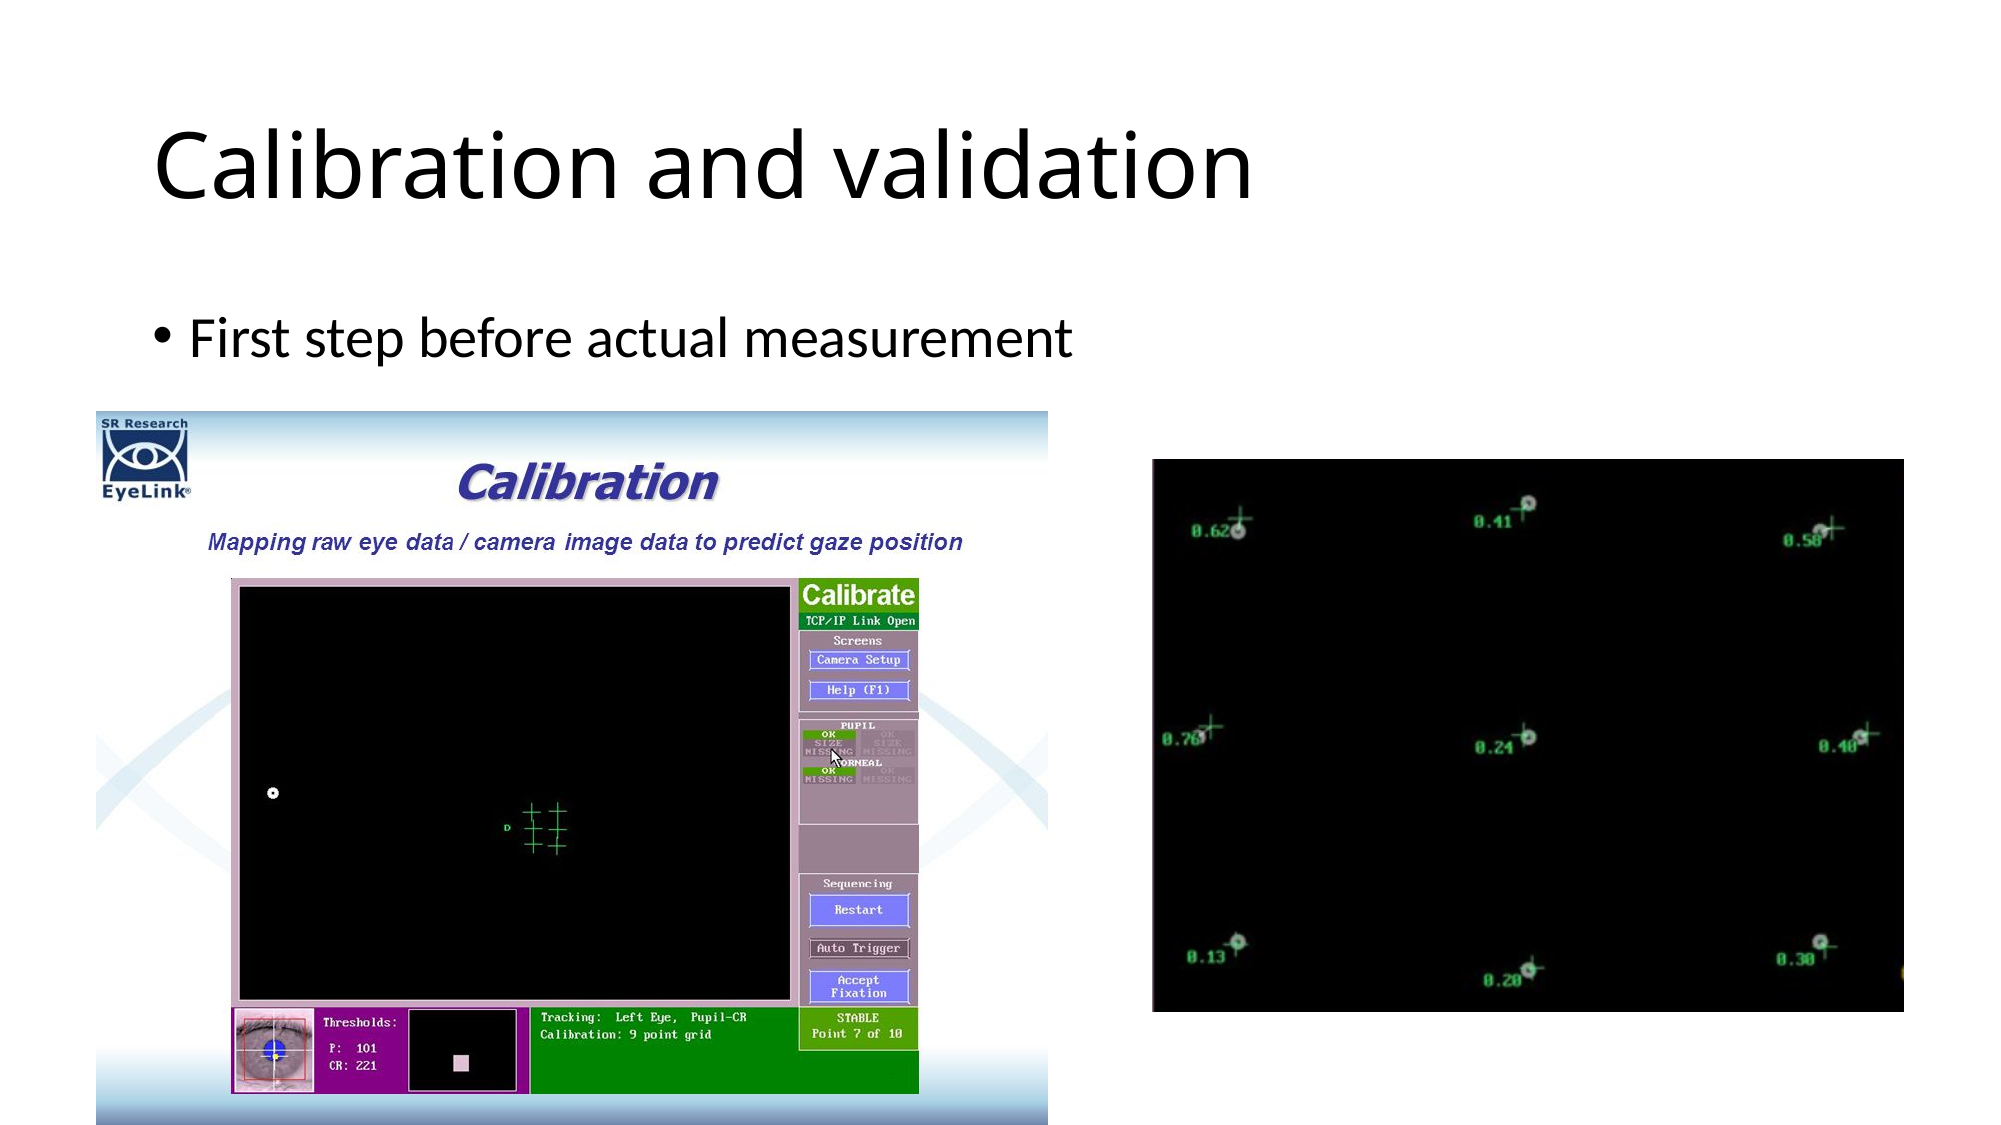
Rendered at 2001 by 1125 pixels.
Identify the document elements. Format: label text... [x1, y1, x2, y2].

title Calibration and validation [137, 59, 1863, 278]
list First step before actual measurement [137, 299, 1863, 1014]
picture [96, 411, 1048, 1125]
picture [1152, 459, 1904, 1012]
